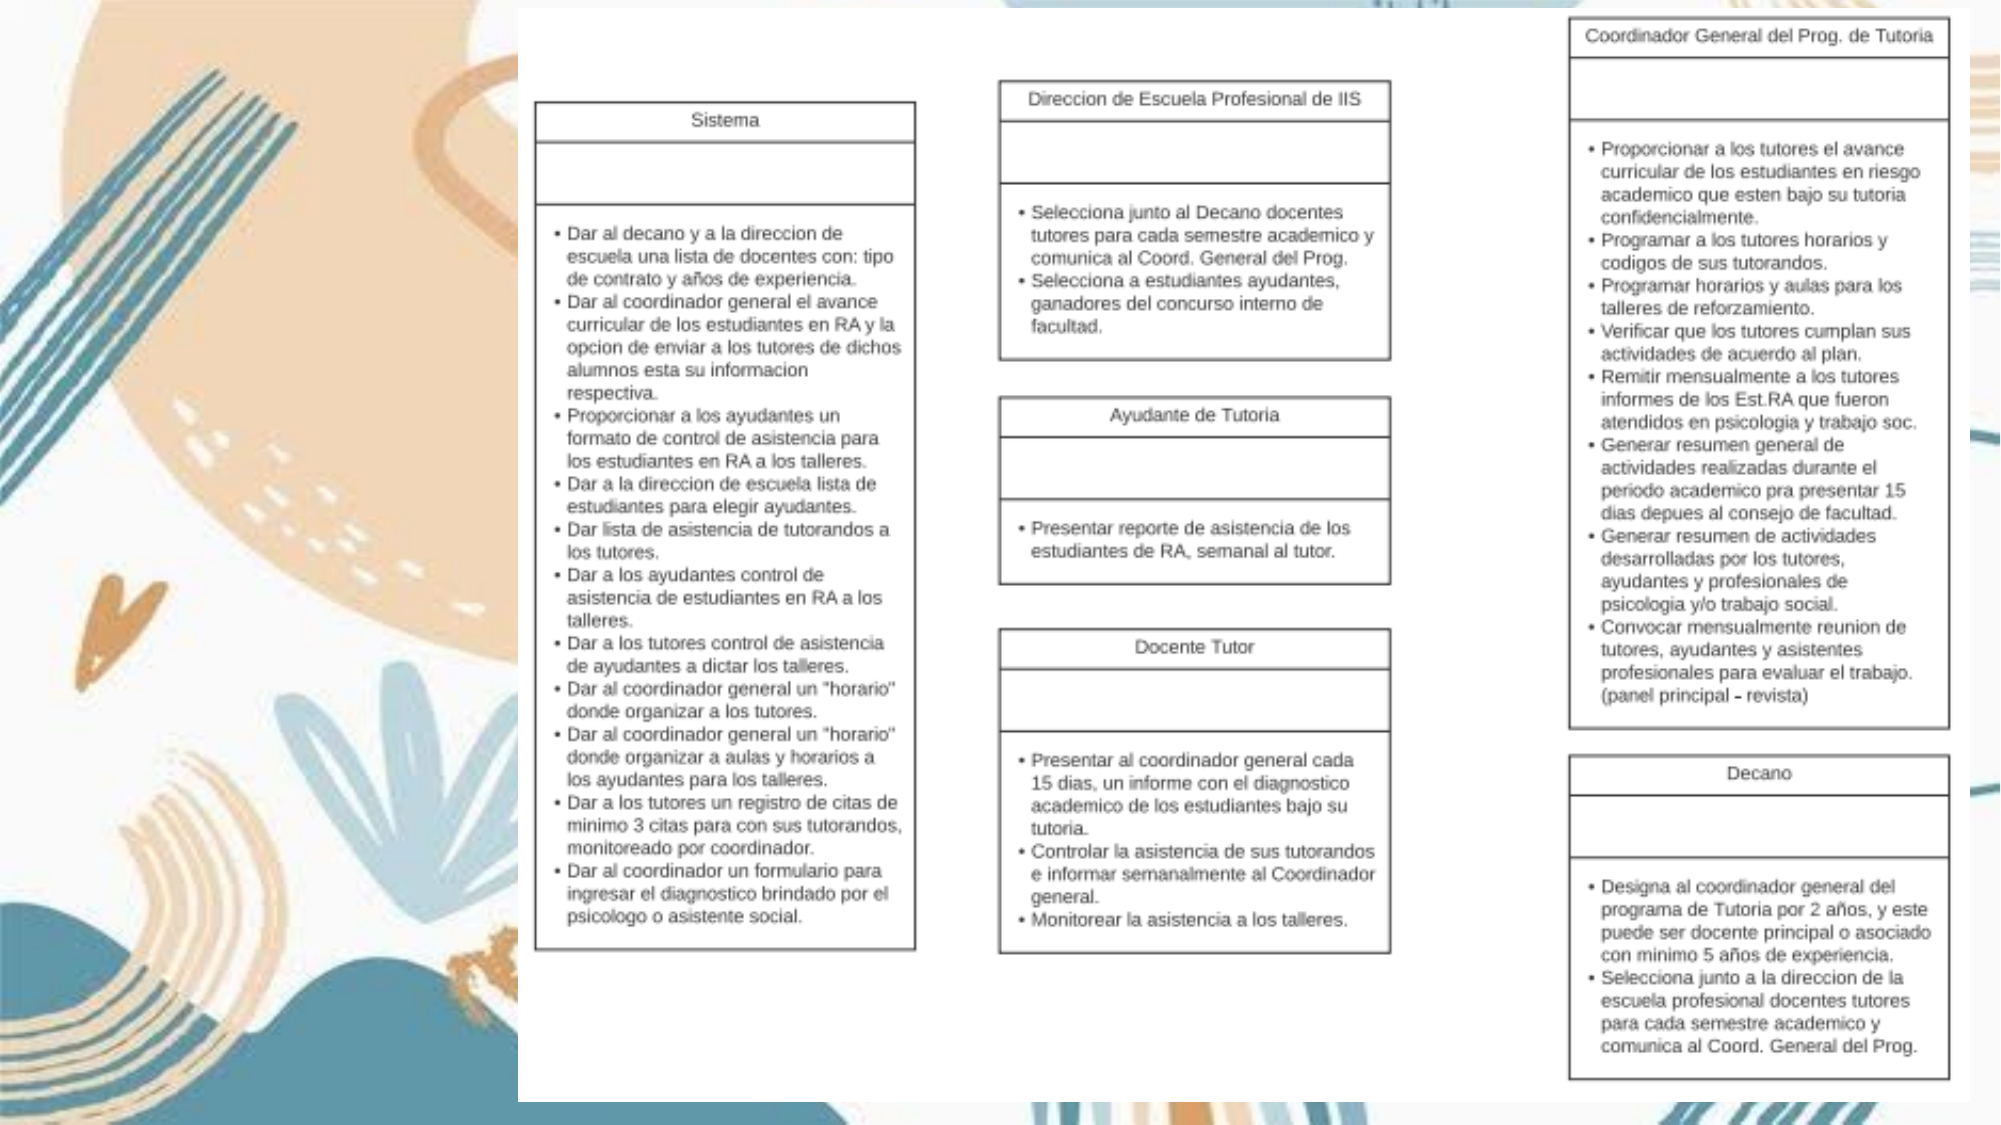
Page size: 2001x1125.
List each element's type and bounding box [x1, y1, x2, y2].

picture [0, 0, 2001, 1125]
list [517, 7, 1971, 1103]
